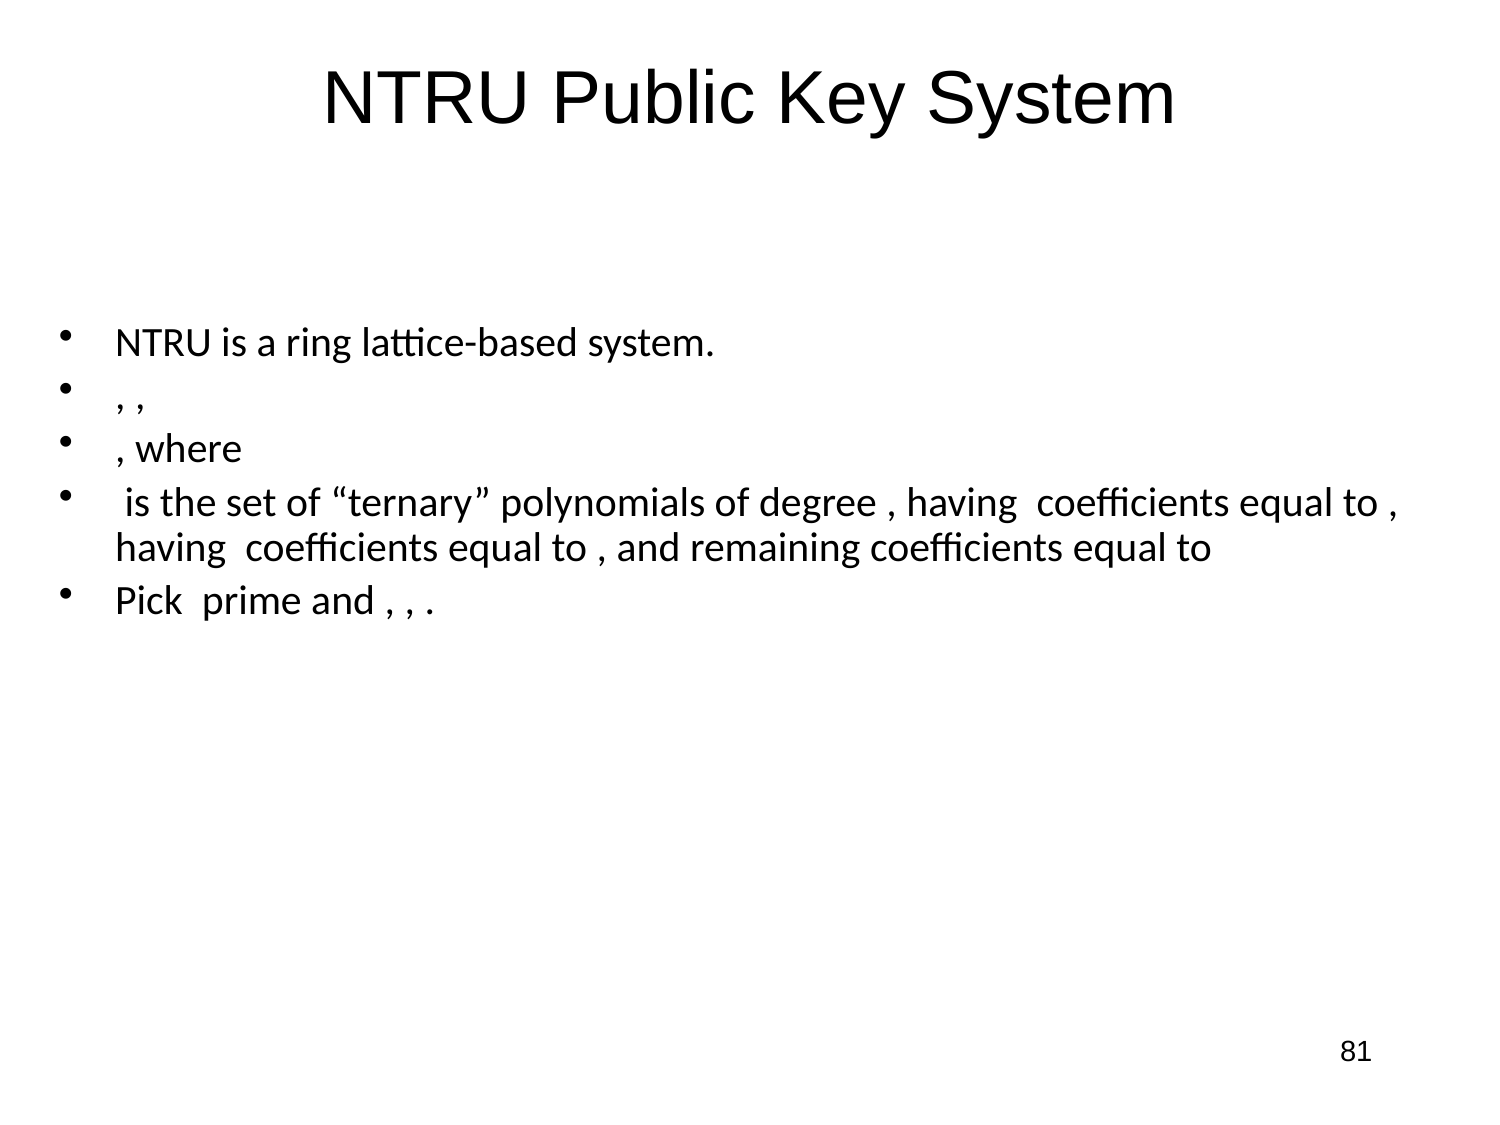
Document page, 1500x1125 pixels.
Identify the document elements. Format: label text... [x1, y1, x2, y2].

slide_number 81 [1074, 1024, 1388, 1101]
title NTRU Public Key System [112, 12, 1388, 176]
